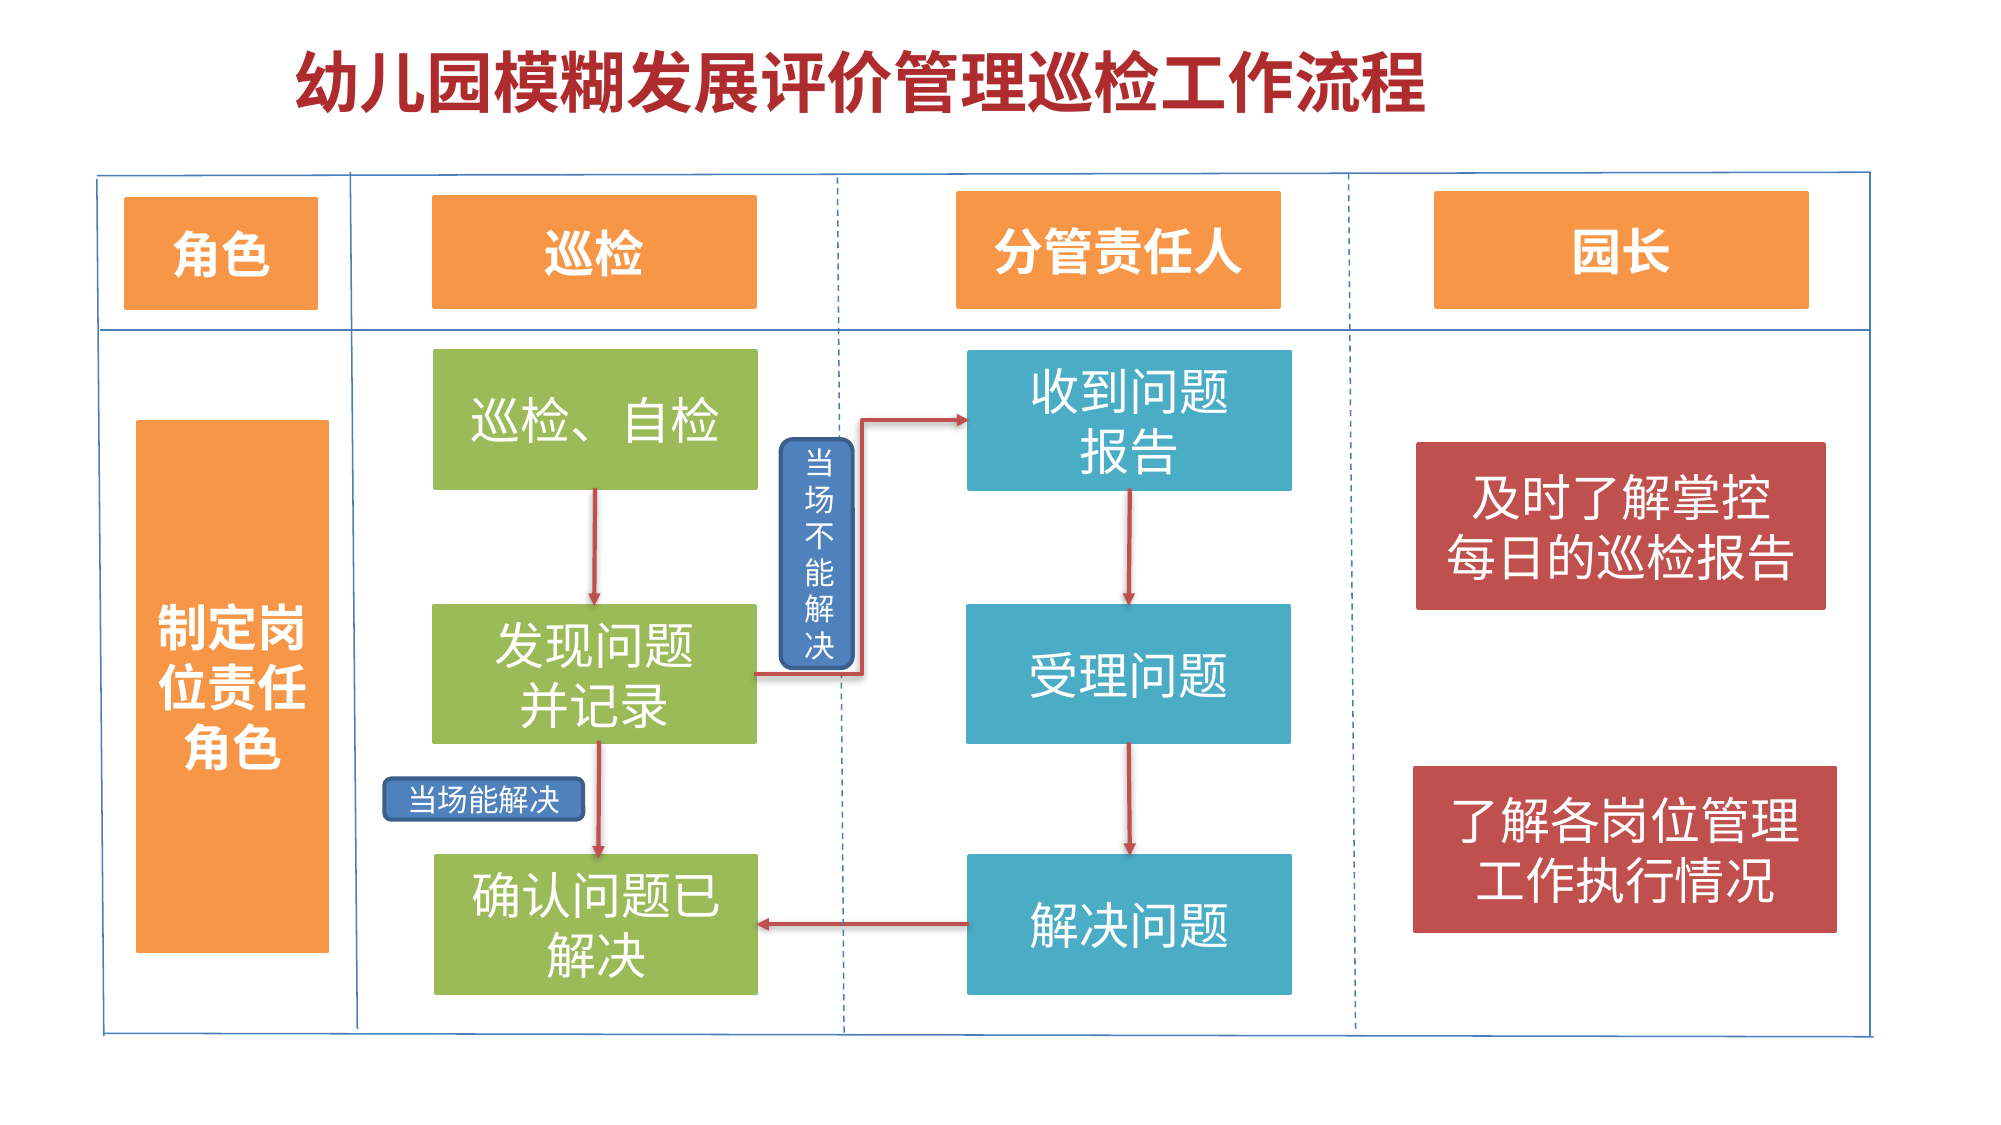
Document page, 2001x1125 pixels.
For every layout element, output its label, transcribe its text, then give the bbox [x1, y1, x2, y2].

text_box 确认问题已解决 [434, 854, 758, 995]
text_box 解决问题 [967, 854, 1292, 995]
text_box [1348, 173, 1356, 1031]
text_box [837, 683, 845, 1031]
text_box 巡检 [432, 195, 757, 309]
text_box 当场能解决 [382, 776, 586, 822]
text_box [350, 187, 358, 329]
text_box 收到问题 报告 [967, 350, 1292, 491]
text_box 受理问题 [966, 604, 1291, 744]
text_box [96, 178, 104, 1037]
text_box 角色 [124, 197, 318, 310]
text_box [350, 342, 358, 1030]
text_box 及时了解掌控 每日的巡检报告 [1416, 442, 1826, 610]
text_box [837, 177, 845, 418]
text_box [96, 171, 1869, 176]
text_box 制定岗位责任角色 [136, 420, 329, 953]
text_box 了解各岗位管理工作执行情况 [1413, 766, 1837, 933]
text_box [754, 419, 970, 675]
text_box 园长 [1434, 191, 1809, 309]
text_box 幼儿园模糊发展评价管理巡检工作流程 [255, 33, 1493, 128]
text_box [108, 1033, 1874, 1038]
text_box 分管责任人 [956, 191, 1281, 309]
text_box 巡检、自检 [433, 349, 758, 490]
text_box 发现问题 并记录 [432, 604, 757, 744]
